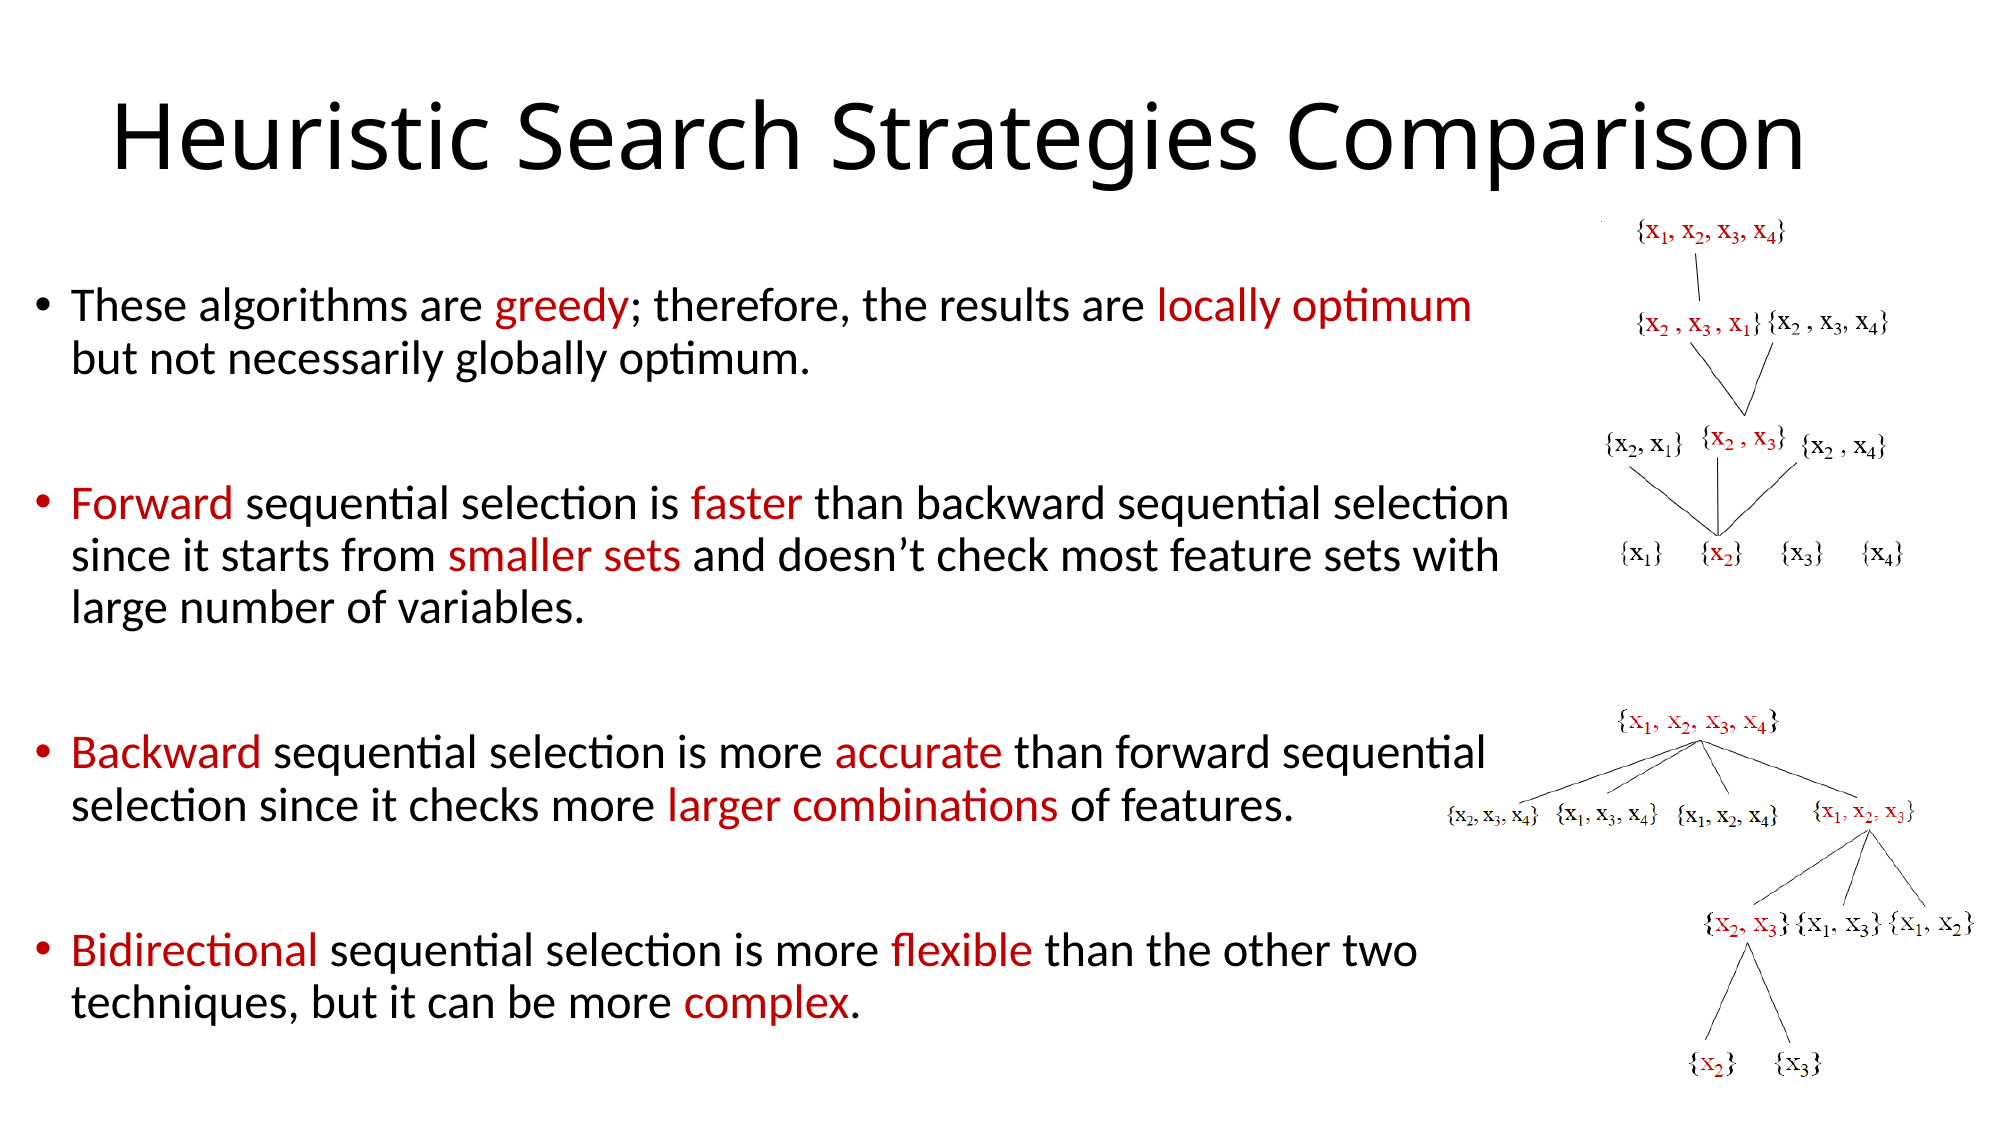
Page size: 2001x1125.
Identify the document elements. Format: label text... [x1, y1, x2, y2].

list These algorithms are greedy; therefore, the results are locally optimum but not necessarily globally optimum. Forward sequential selection is faster than backward sequential selection since it starts from smaller sets and doesn’t check most feature sets with large number of variables. Backward sequential selection is more accurate than forward sequential selection since it checks more larger combinations of features. Bidirectional sequential selection is more flexible than the other two techniques, but it can be more complex. [19, 272, 1561, 1042]
picture [1601, 202, 1911, 577]
title Heuristic Search Strategies Comparison [57, 31, 1863, 249]
picture [1430, 691, 1993, 1094]
